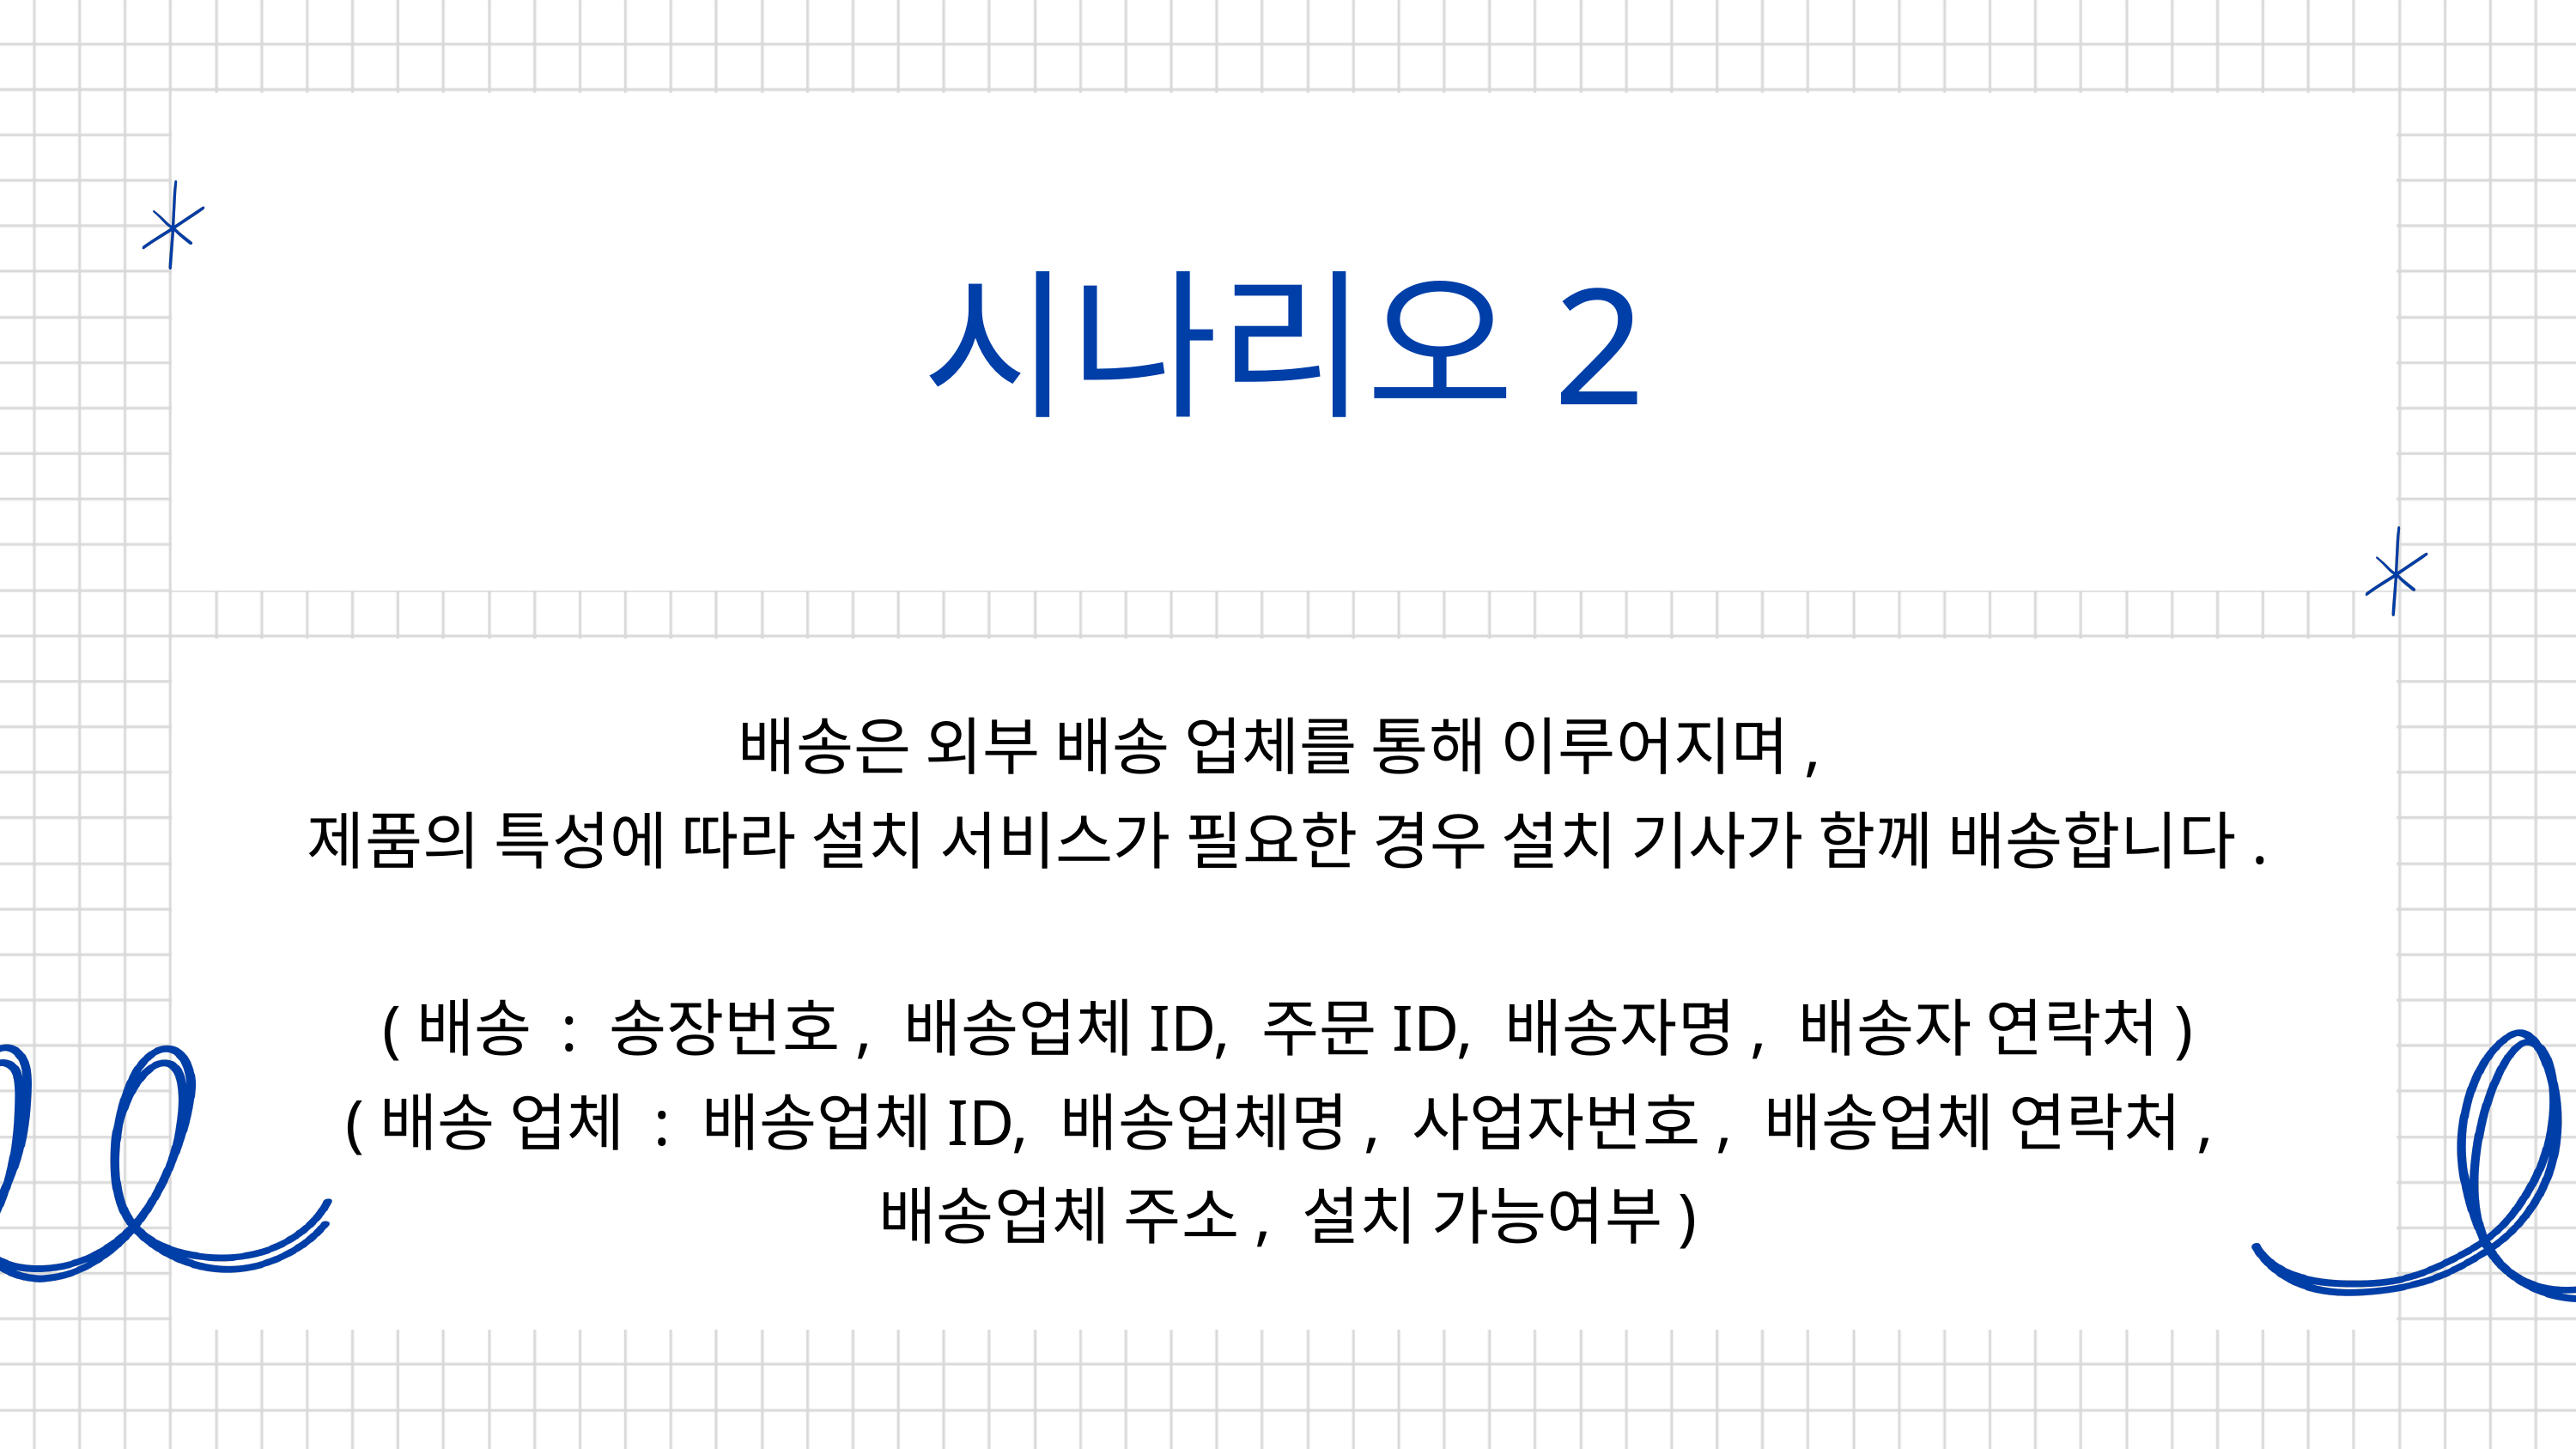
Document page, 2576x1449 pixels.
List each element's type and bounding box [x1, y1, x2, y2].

text_box [2403, 1027, 2576, 1304]
text_box [0, 1304, 2576, 1449]
text_box [171, 92, 2397, 591]
text_box [2365, 526, 2428, 616]
text_box [0, 1027, 165, 1304]
text_box [142, 180, 165, 270]
text_box [0, 0, 2576, 1027]
text_box [171, 638, 2397, 1331]
